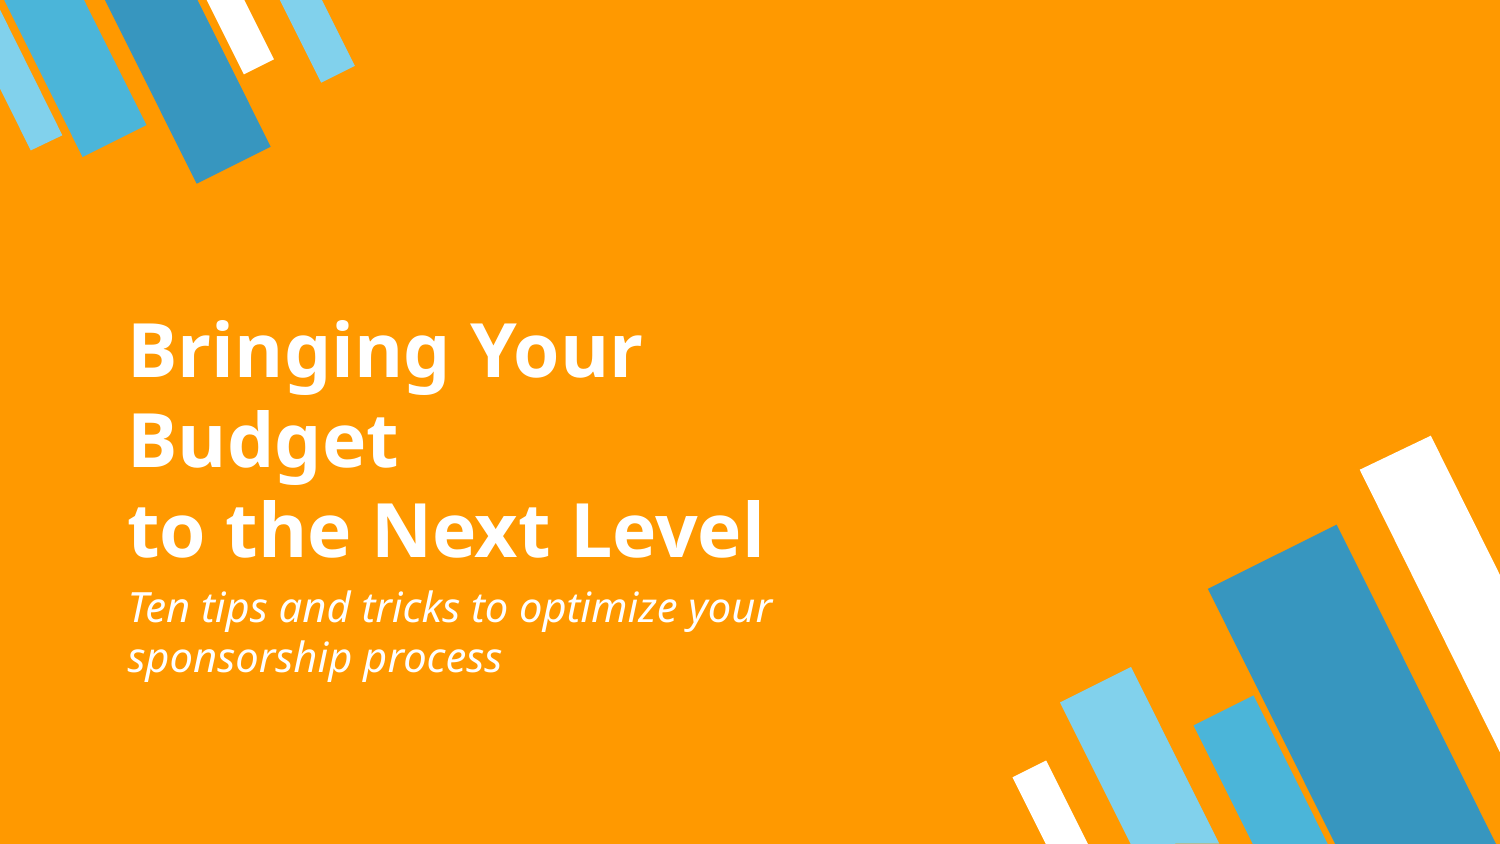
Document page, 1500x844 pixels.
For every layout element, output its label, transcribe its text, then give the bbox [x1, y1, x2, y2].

title Bringing Your Budget to the Next Level [112, 397, 945, 565]
subtitle Ten tips and tricks to optimize your sponsorship process [112, 565, 945, 695]
